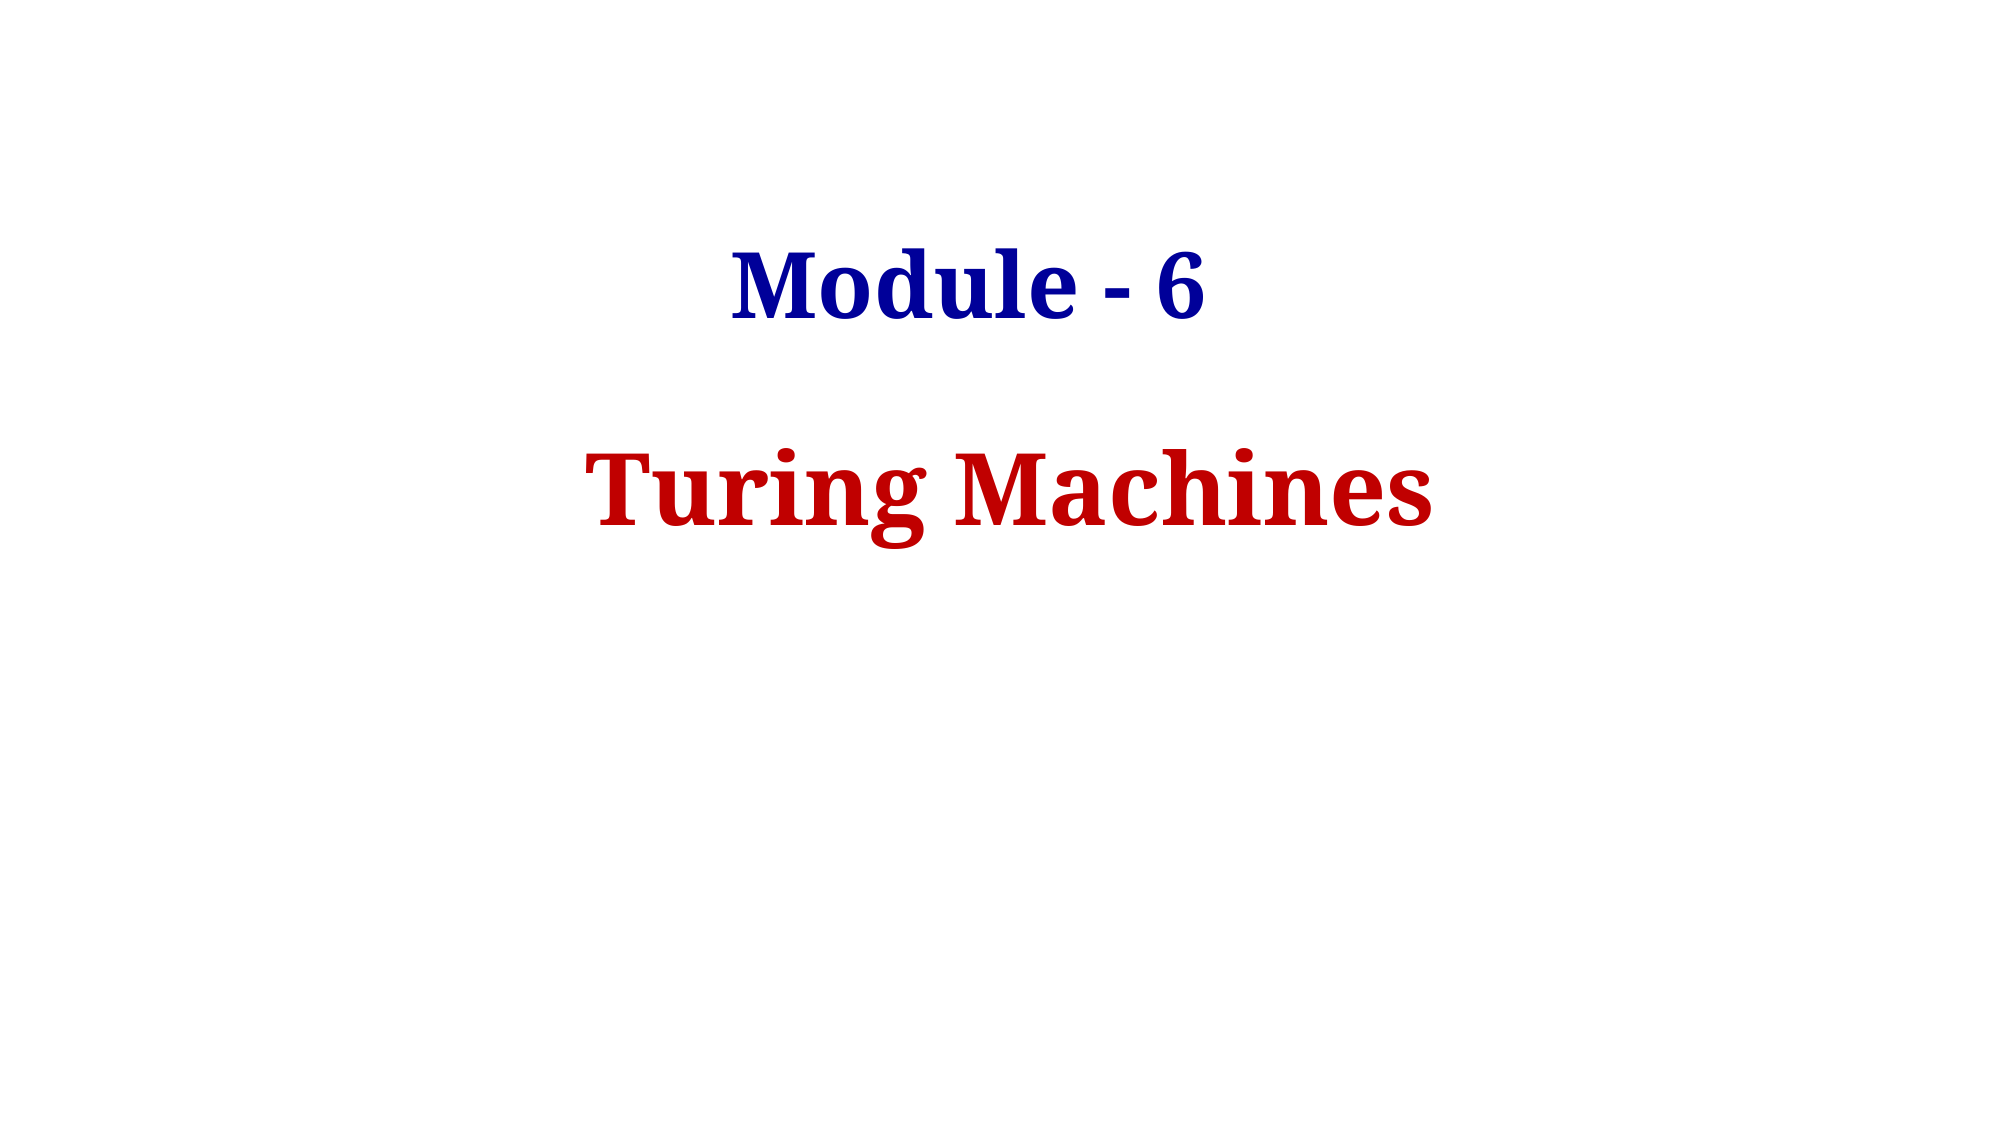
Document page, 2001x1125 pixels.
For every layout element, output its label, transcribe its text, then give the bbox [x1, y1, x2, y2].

title Turing Machines [273, 434, 1774, 598]
subtitle Module - 6 [219, 231, 1720, 503]
